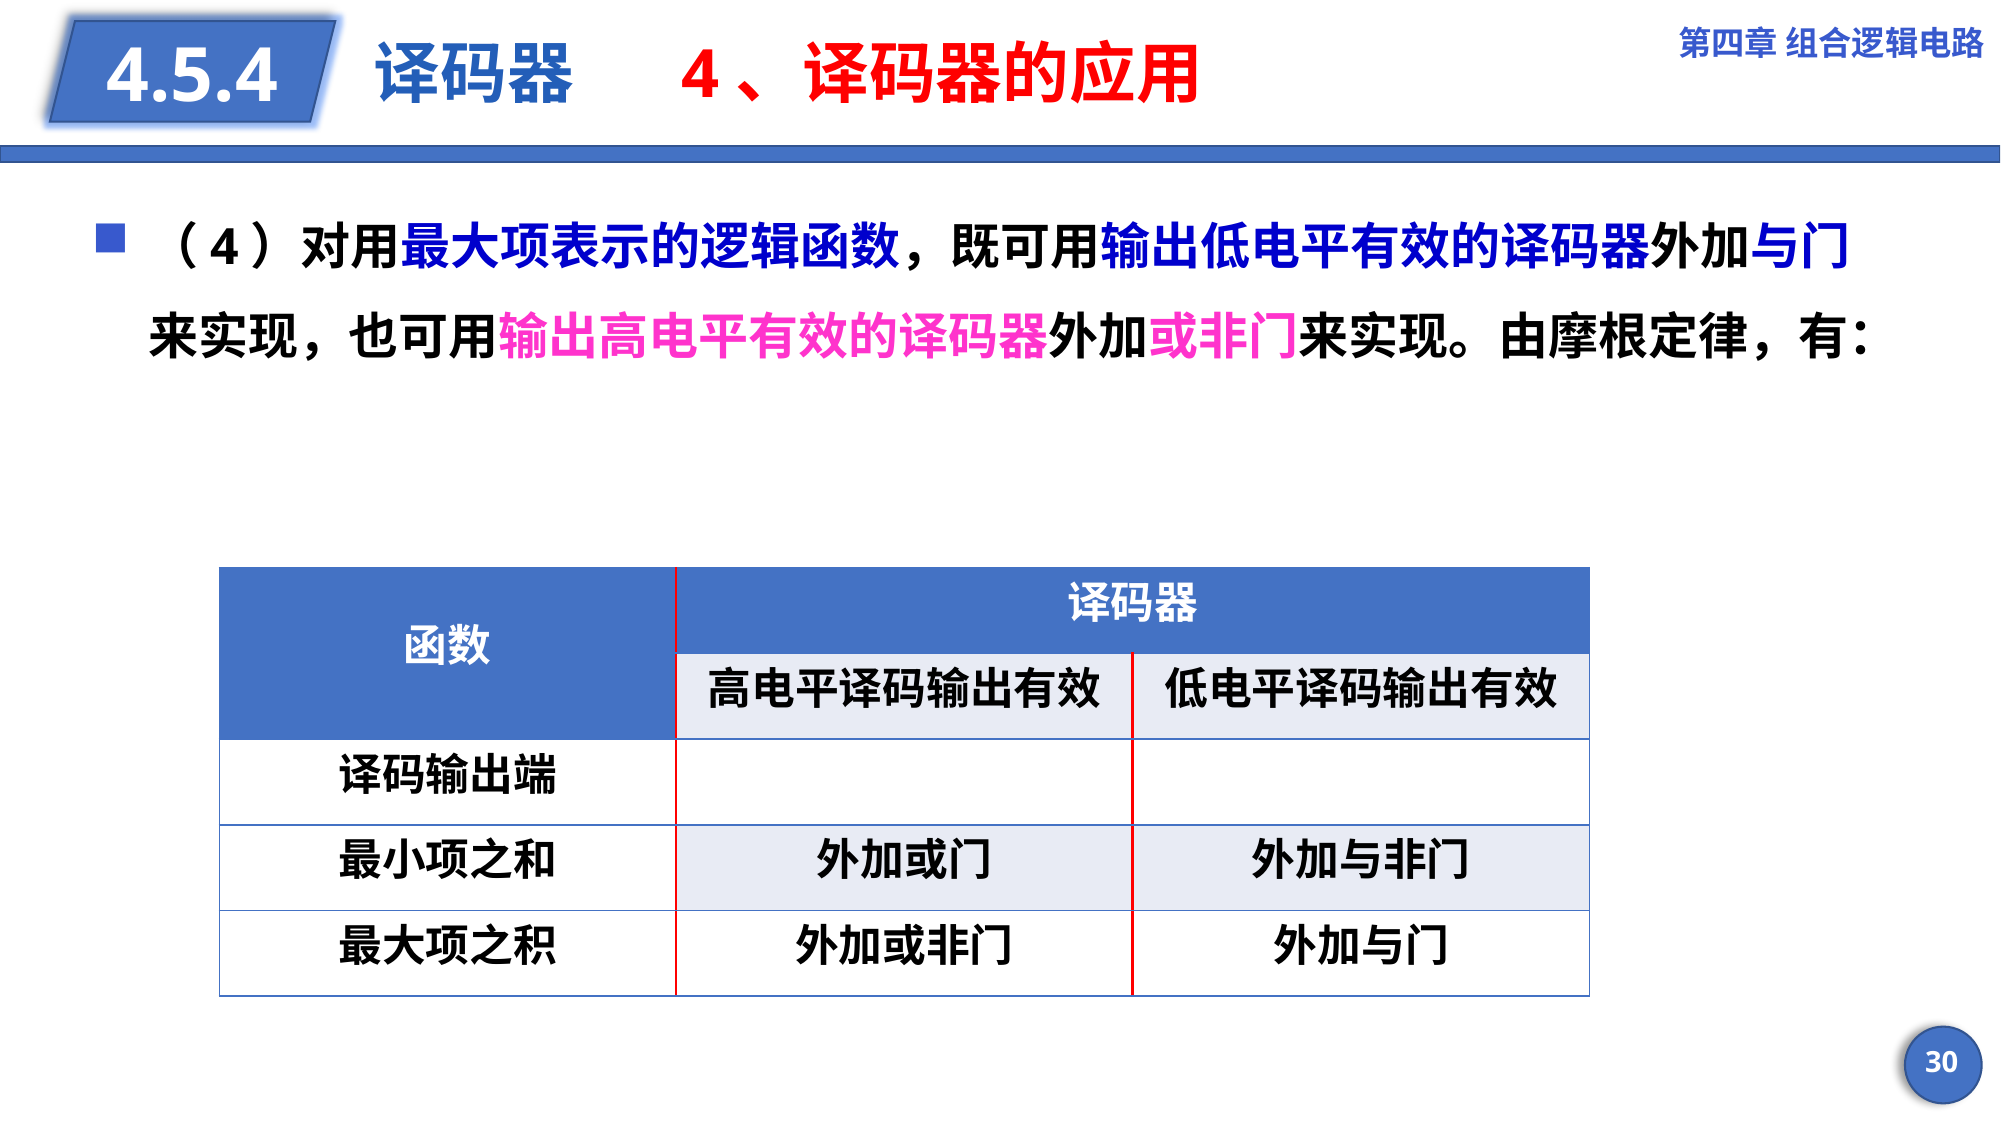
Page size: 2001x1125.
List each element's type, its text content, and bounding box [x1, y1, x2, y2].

slide_number 30 [1895, 1033, 1989, 1094]
text_box 4.5.4 [48, 20, 337, 123]
footer 第四章 组合逻辑电路 [1654, 0, 2000, 84]
title 译码器 4、译码器的应用 [358, 16, 1306, 137]
